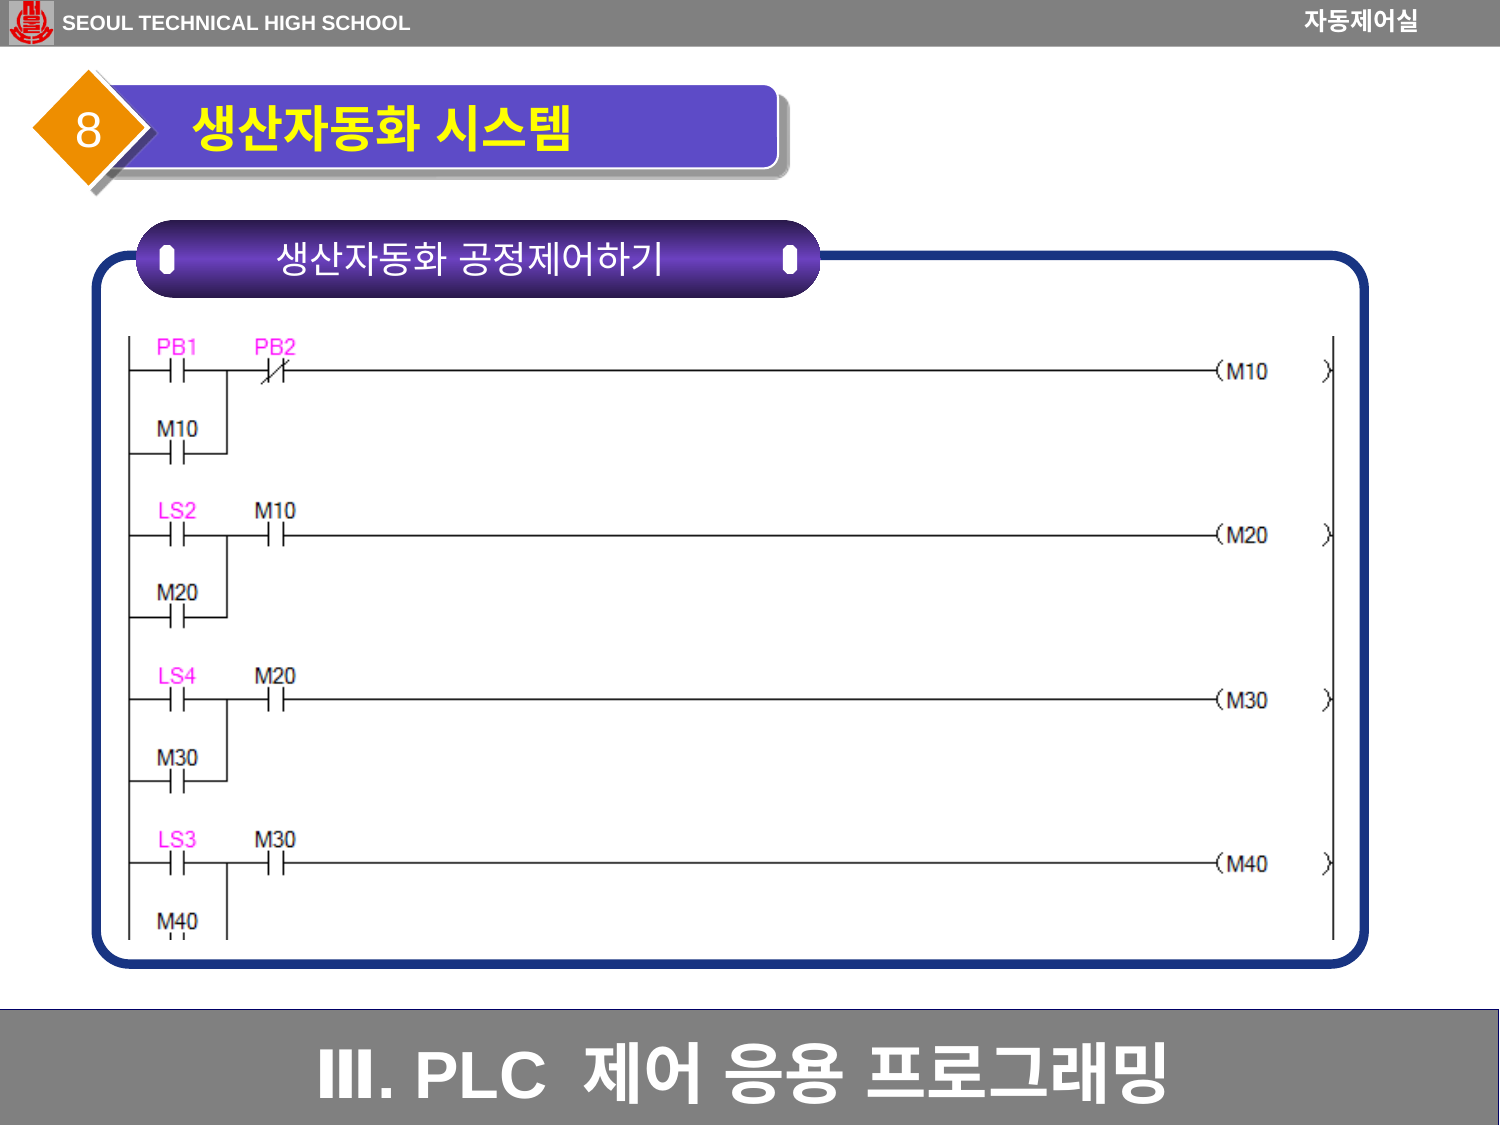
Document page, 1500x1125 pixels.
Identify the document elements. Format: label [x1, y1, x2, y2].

text_box [96, 255, 1365, 965]
picture [9, 1, 54, 45]
text_box [29, 66, 779, 190]
text_box [135, 219, 822, 299]
picture [122, 335, 1341, 940]
